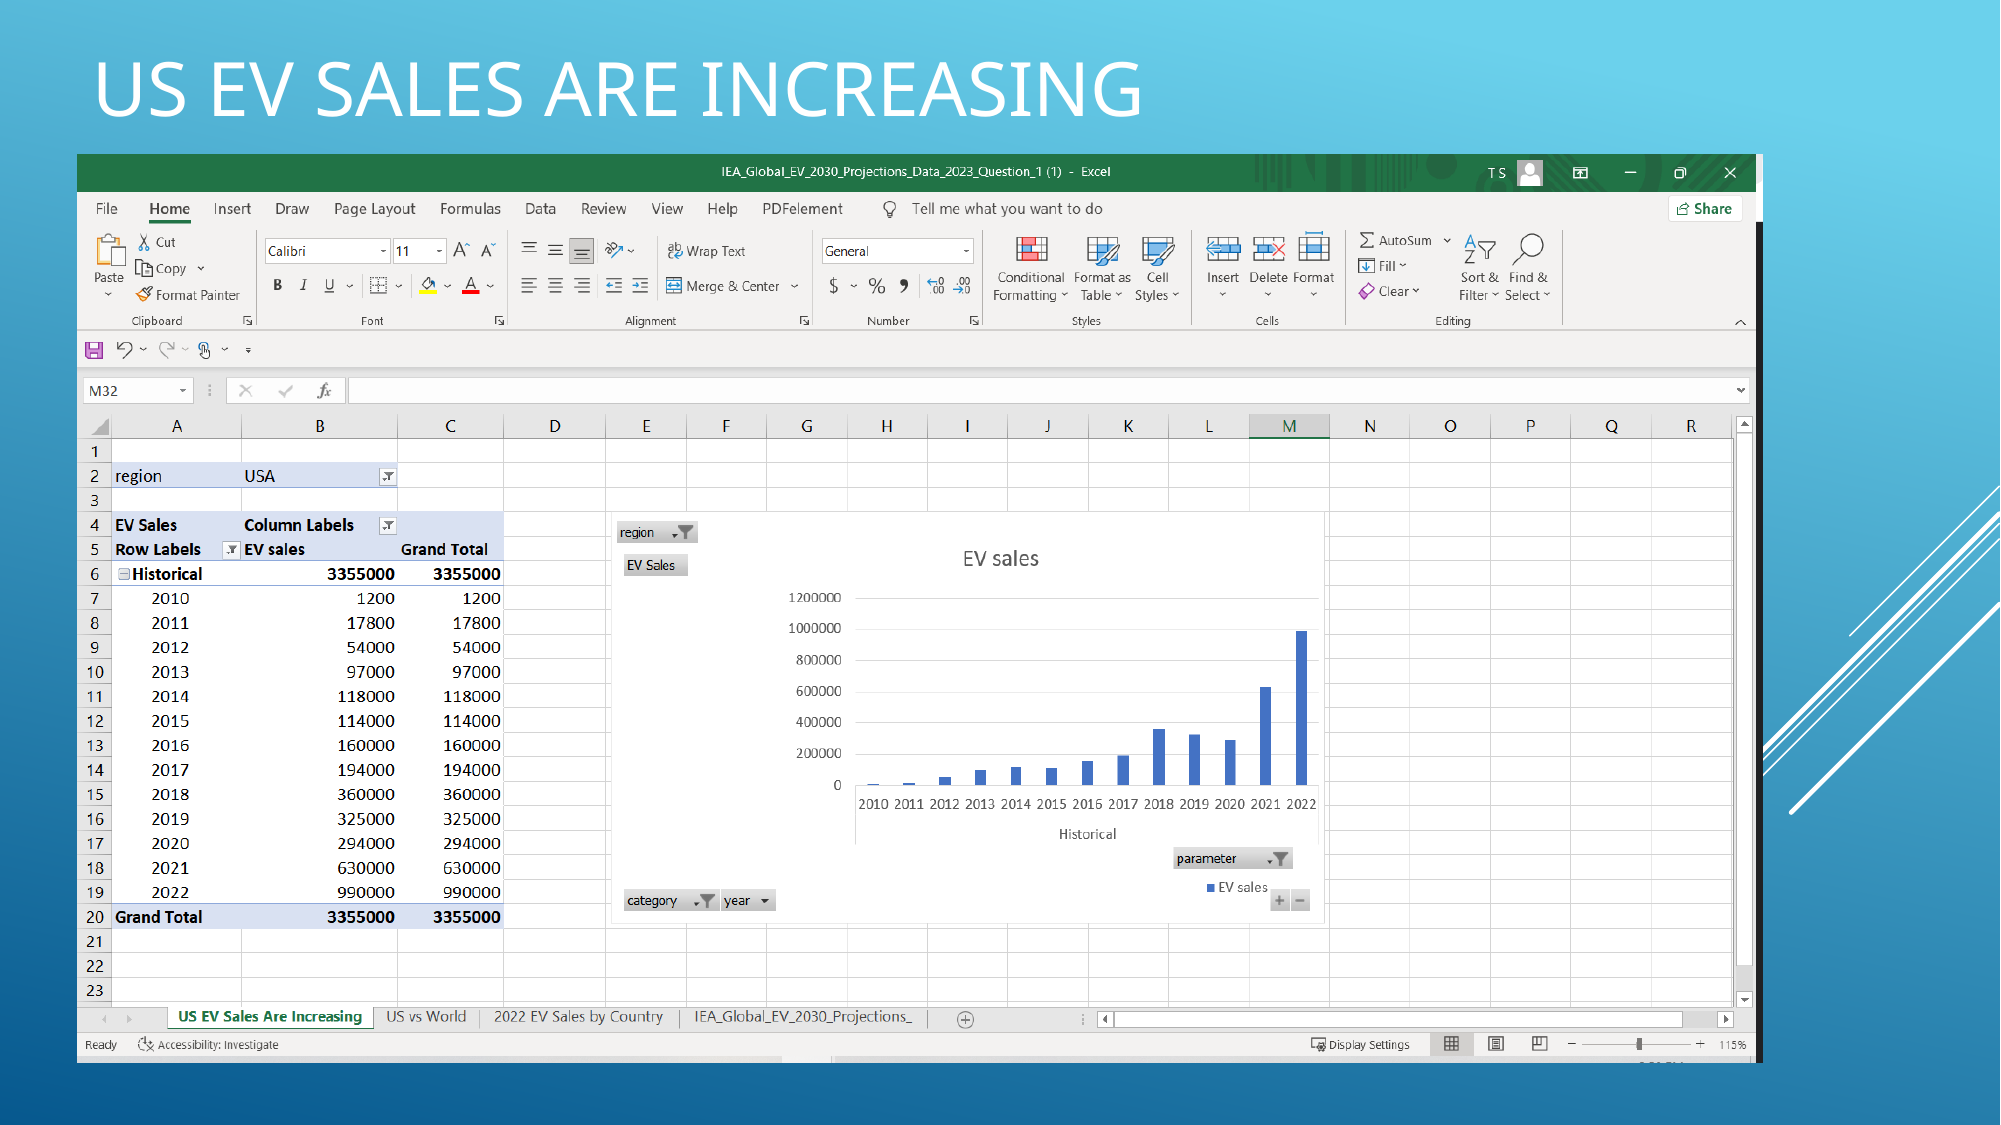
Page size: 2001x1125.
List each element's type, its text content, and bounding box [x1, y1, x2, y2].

title US EV SALEs ARE Increasing [77, 0, 1410, 154]
picture [77, 154, 1763, 1063]
